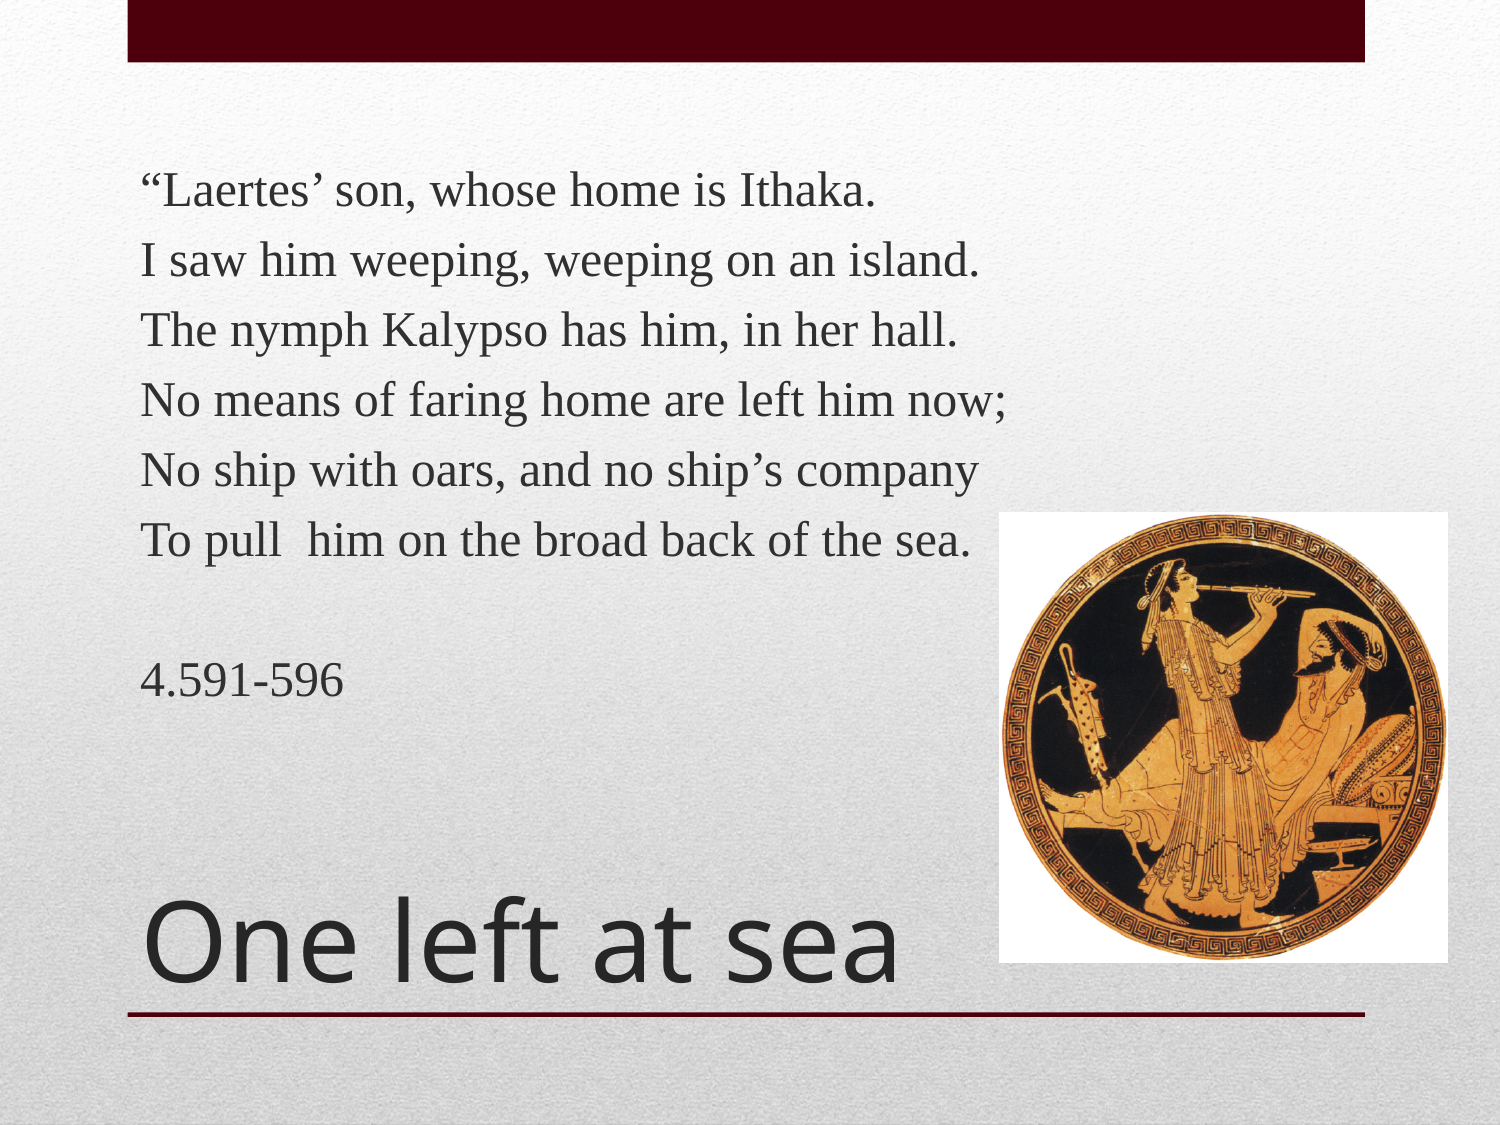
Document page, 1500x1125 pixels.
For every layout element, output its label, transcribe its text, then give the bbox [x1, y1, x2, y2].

list “Laertes’ son, whose home is Ithaka. I saw him weeping, weeping on an island. The nymph Kalypso has him, in her hall. No means of faring home are left him now; No ship with oars, and no ship’s company To pull him on the broad back of the sea. 4.591-596 [125, 112, 1363, 750]
picture [999, 511, 1449, 964]
title One left at sea [125, 750, 1238, 1013]
